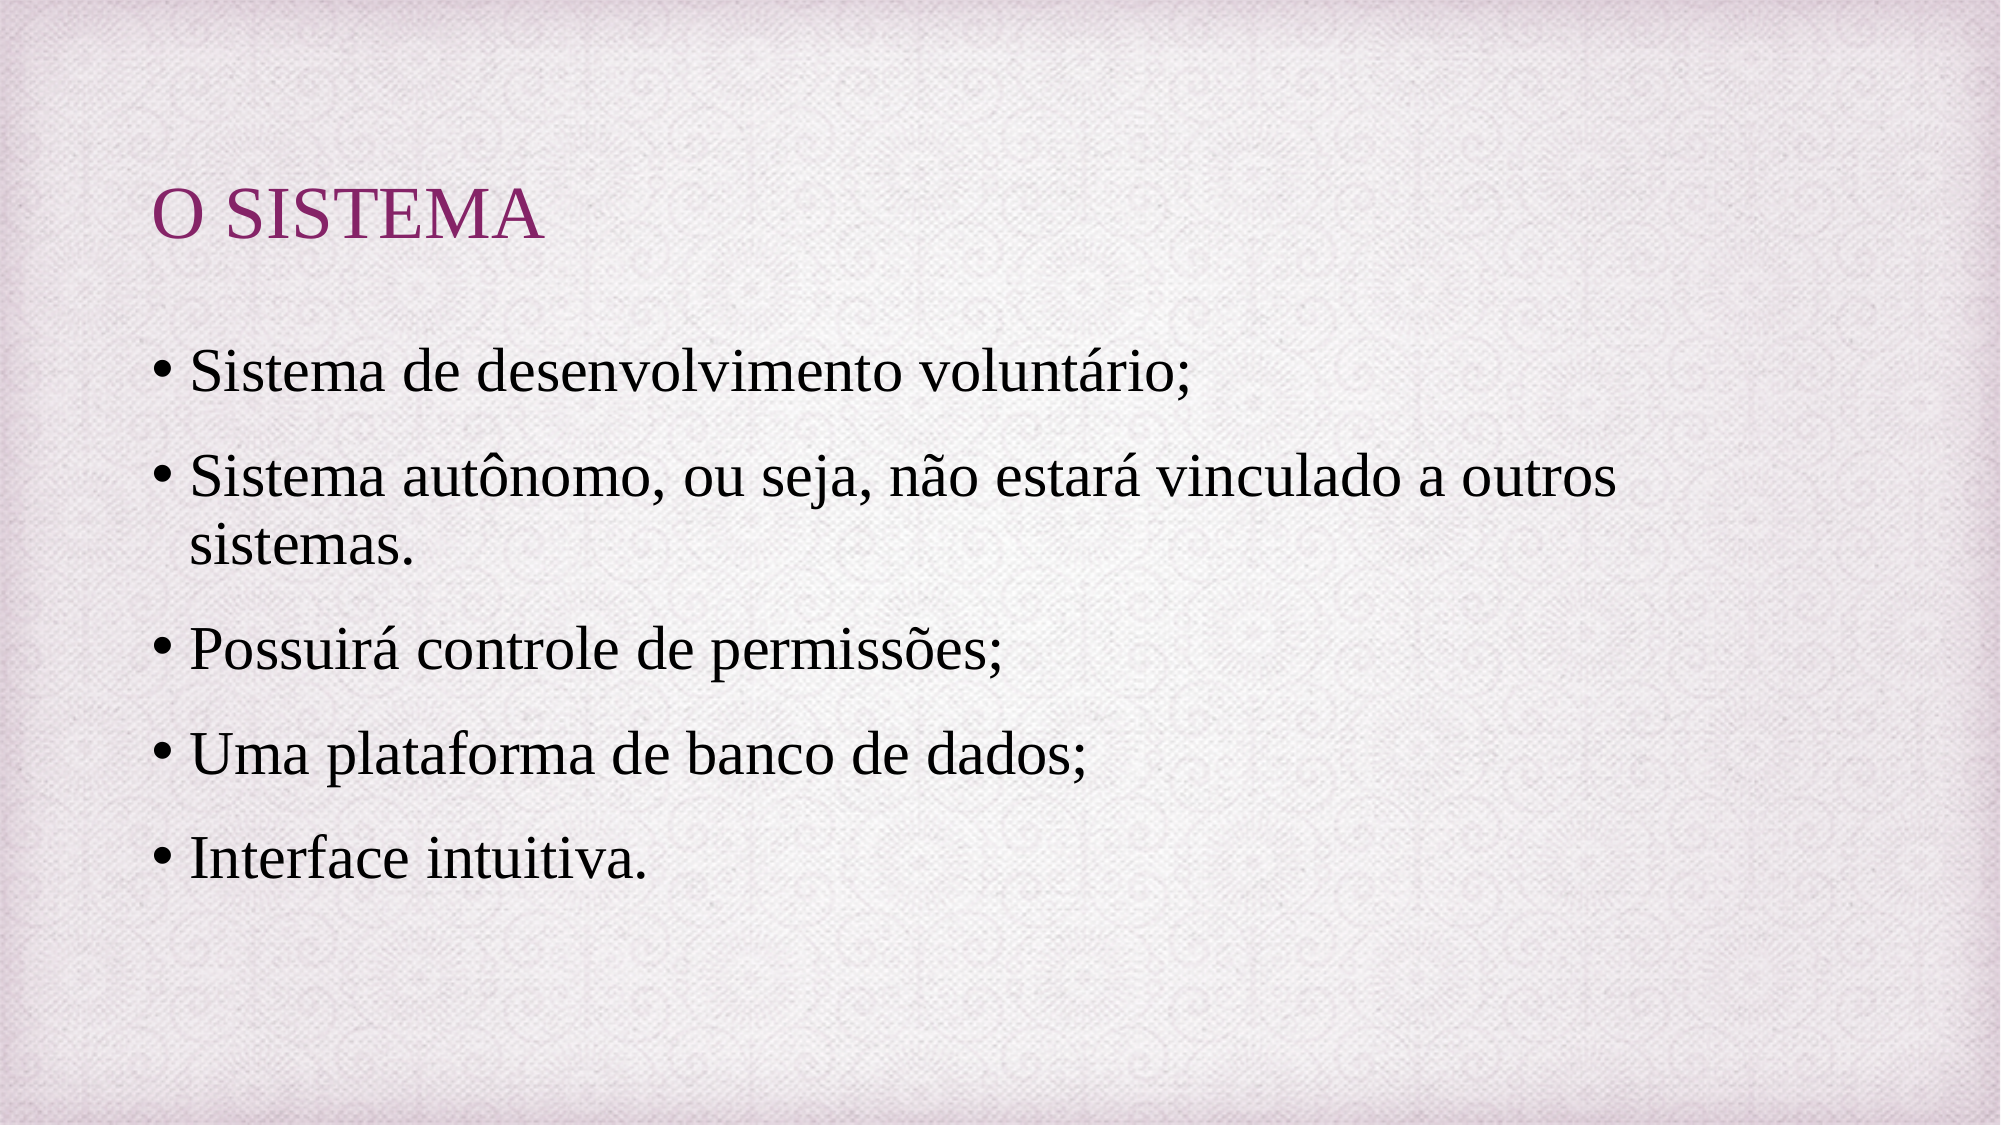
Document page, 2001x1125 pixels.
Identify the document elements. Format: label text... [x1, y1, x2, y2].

list Sistema de desenvolvimento voluntário; Sistema autônomo, ou seja, não estará vinculado a outros sistemas. Possuirá controle de permissões; Uma plataforma de banco de dados; Interface intuitiva. [136, 330, 1788, 1013]
picture [0, 0, 2001, 1125]
title O SISTEMA [136, 59, 1788, 263]
